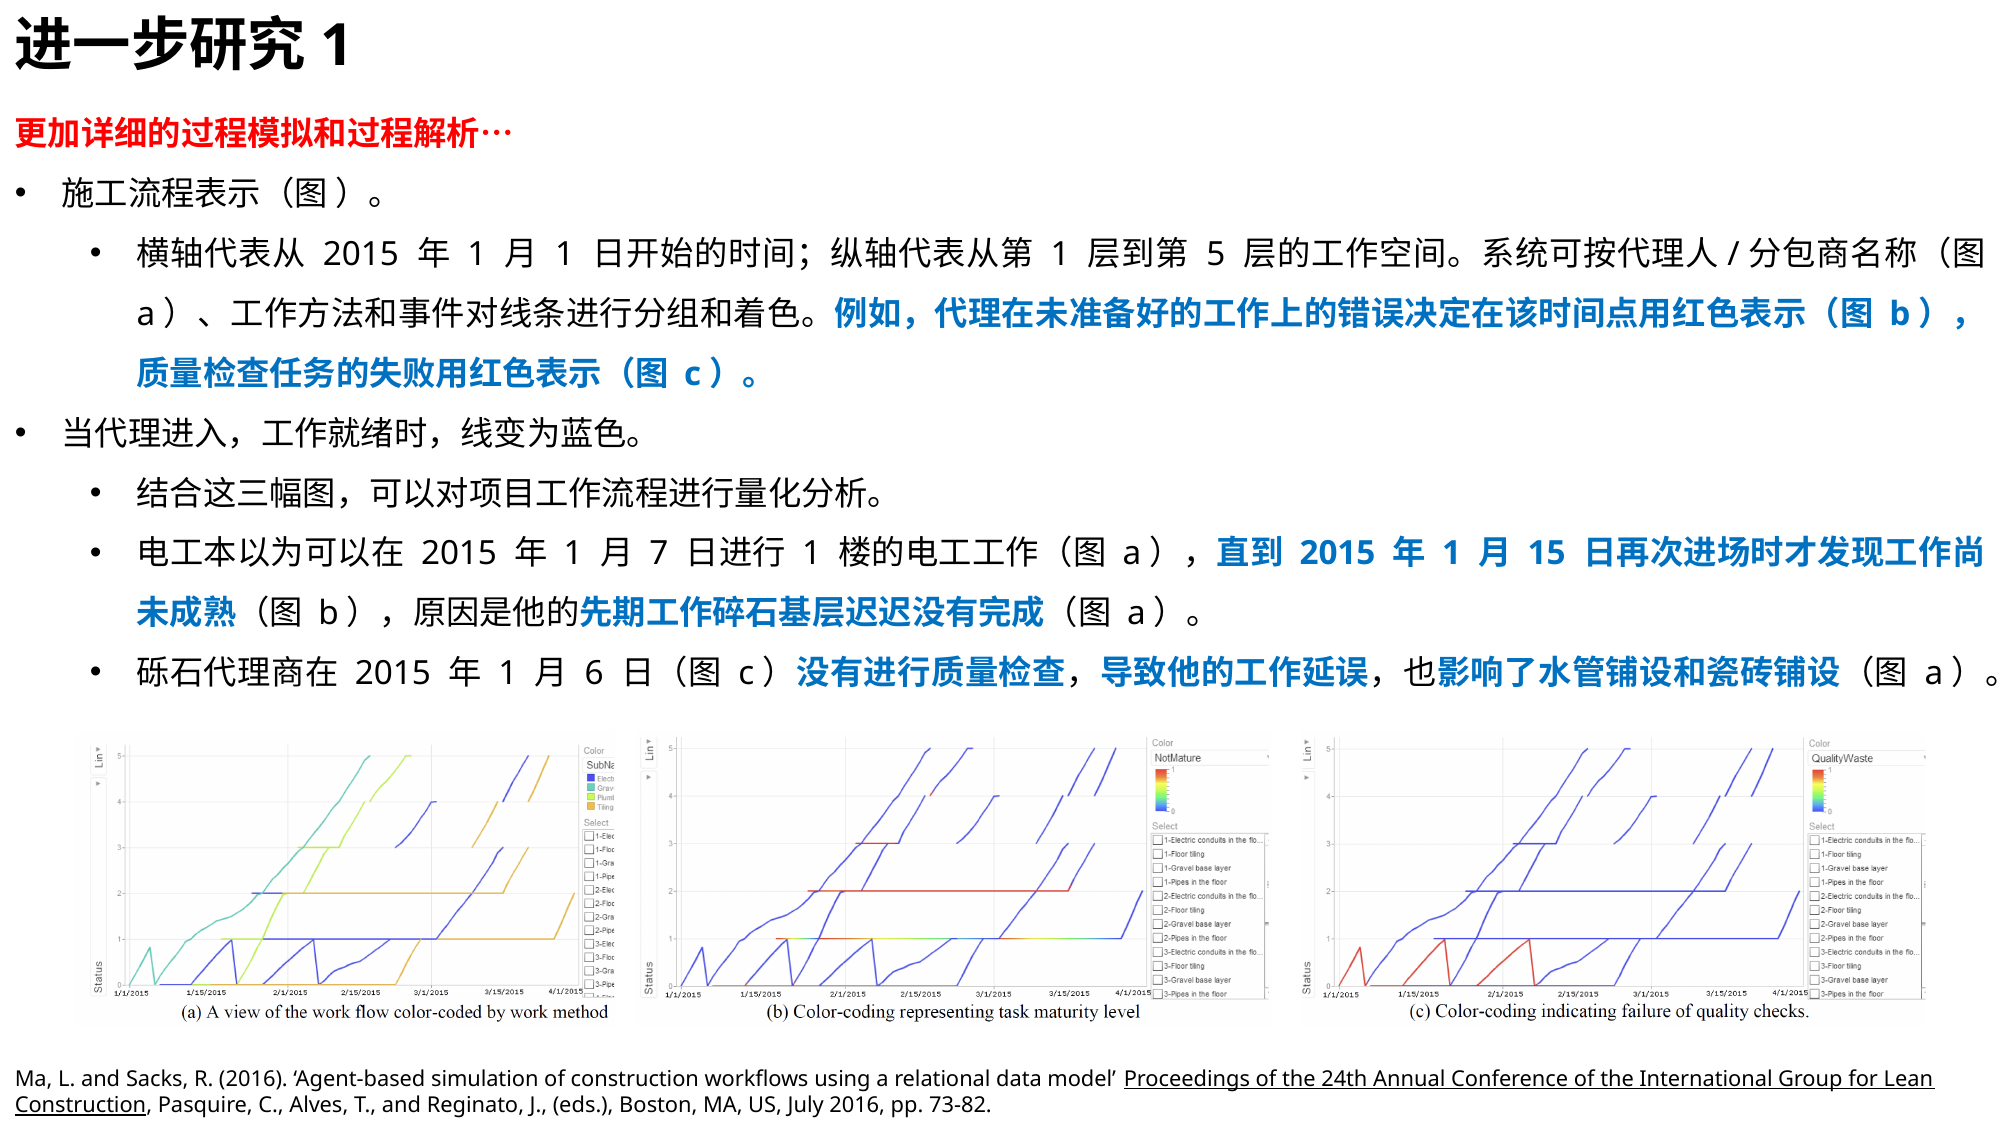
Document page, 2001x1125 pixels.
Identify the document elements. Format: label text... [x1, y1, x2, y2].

text_box 更加详细的过程模拟和过程解析… 施工流程表示（图 ）。 横轴代表从 2015 年 1 月 1 日开始的时间；纵轴代表从第 1 层到第 5 层的工作空间。系统可按代理人/分包商名称（图 a）、工作方法和事件对线条进行分组和着色。例如，代理在未准备好的工作上的错误决定在该时间点用红色表示（图 b），质量检查任务的失败用红色表示（图 c）。 当代理进入，工作就绪时，线变为蓝色。 结合这三幅图，可以对项目工作流程进行量化分析。 电工本以为可以在 2015 年 1 月 7 日进行 1 楼的电工工作（图 a），直到 2015 年 1 月 15 日再次进场时才发现工作尚未成熟（图 b），原因是他的先期工作碎石基层迟迟没有完成（图 a）。 砾石代理商在 2015 年 1 月 6 日（图 c）没有进行质量检查，导致他的工作延误，也影响了水管铺设和瓷砖铺设（图 a）。 [0, 85, 2000, 699]
text_box 进一步研究1 [0, 0, 2000, 85]
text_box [73, 729, 1927, 1027]
text_box Ma, L. and Sacks, R. (2016). ‘Agent-based simulation of construction workflows using a relational data model’ Proceedings of the 24th Annual Conference of the International Group for Lean Construction, Pasquire, C., Alves, T., and Reginato, J., (eds.), Boston, MA, US, July 2016, pp. 73-82. [0, 1056, 2000, 1124]
